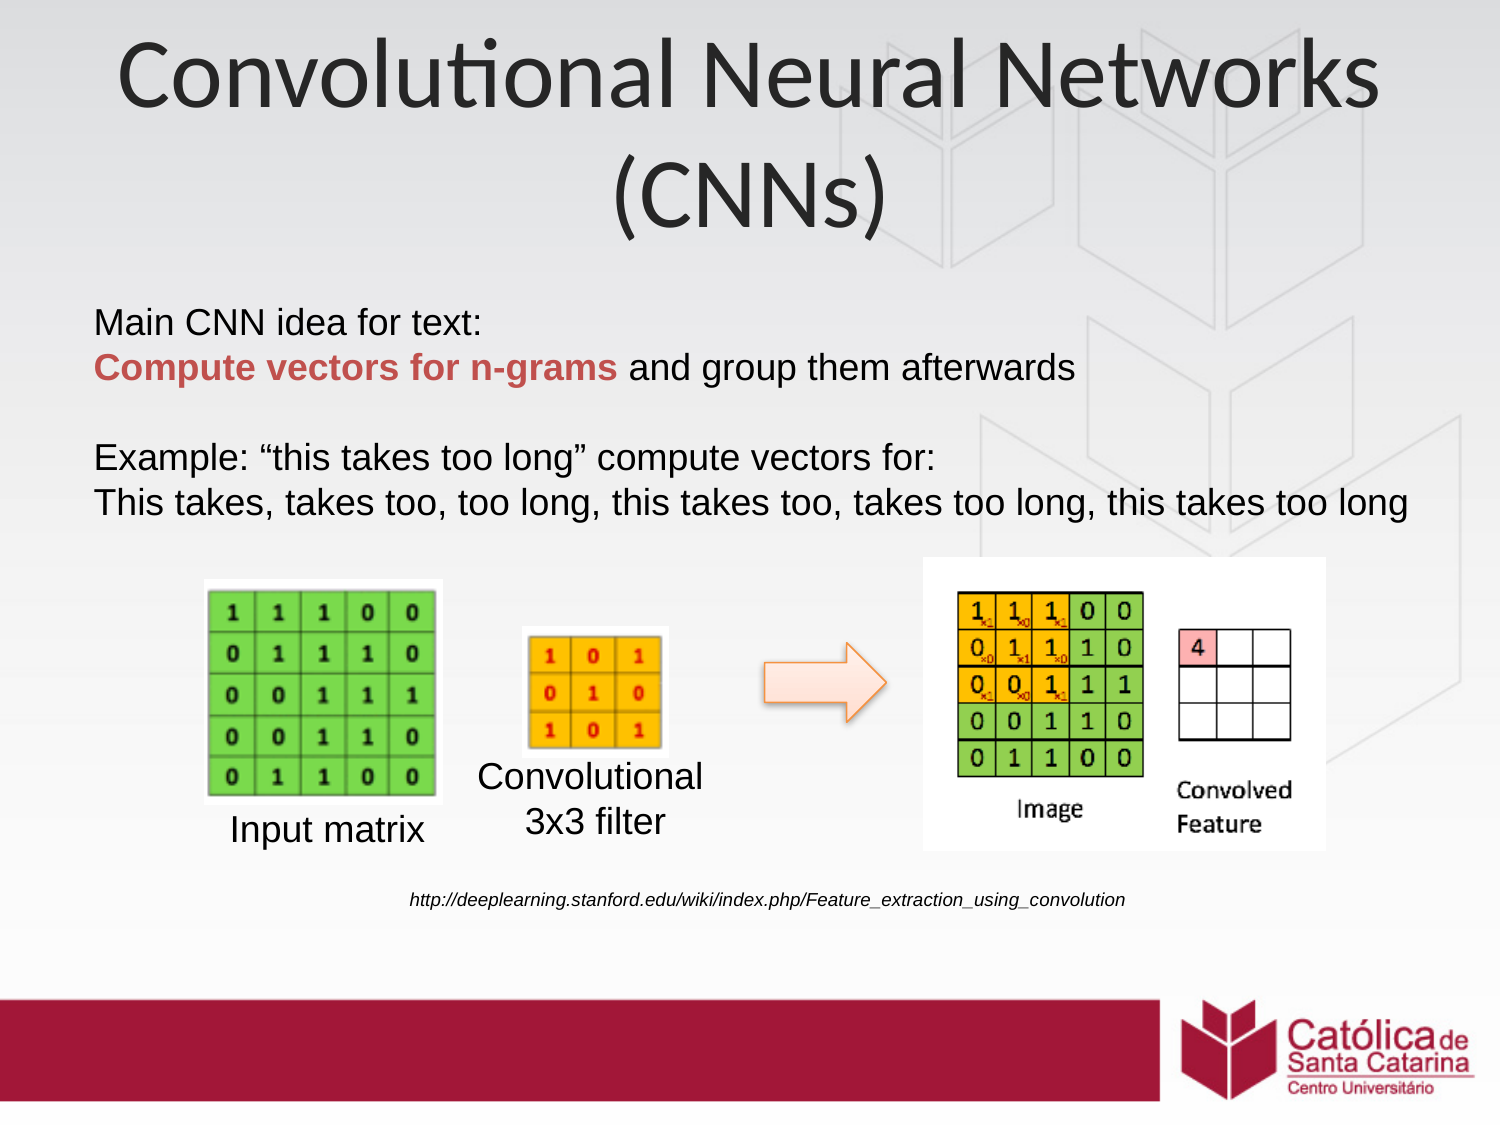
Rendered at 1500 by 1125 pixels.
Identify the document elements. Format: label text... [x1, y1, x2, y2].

text_box Convolutional Neural Networks (CNNs) [90, 29, 1410, 225]
text_box Input matrix [214, 811, 441, 858]
picture [0, 0, 1500, 1125]
text_box http://deeplearning.stanford.edu/wiki/index.php/Feature_extraction_using_convolution [124, 880, 1410, 918]
text_box [763, 642, 887, 723]
text_box Main CNN idea for text: Compute vectors for n-grams and group them afterwards Example: “this takes too long” compute vectors for: This takes, takes too, too long, this takes too, takes too long, this takes too long [78, 290, 1425, 531]
text_box Convolutional 3x3 filter [462, 744, 729, 850]
